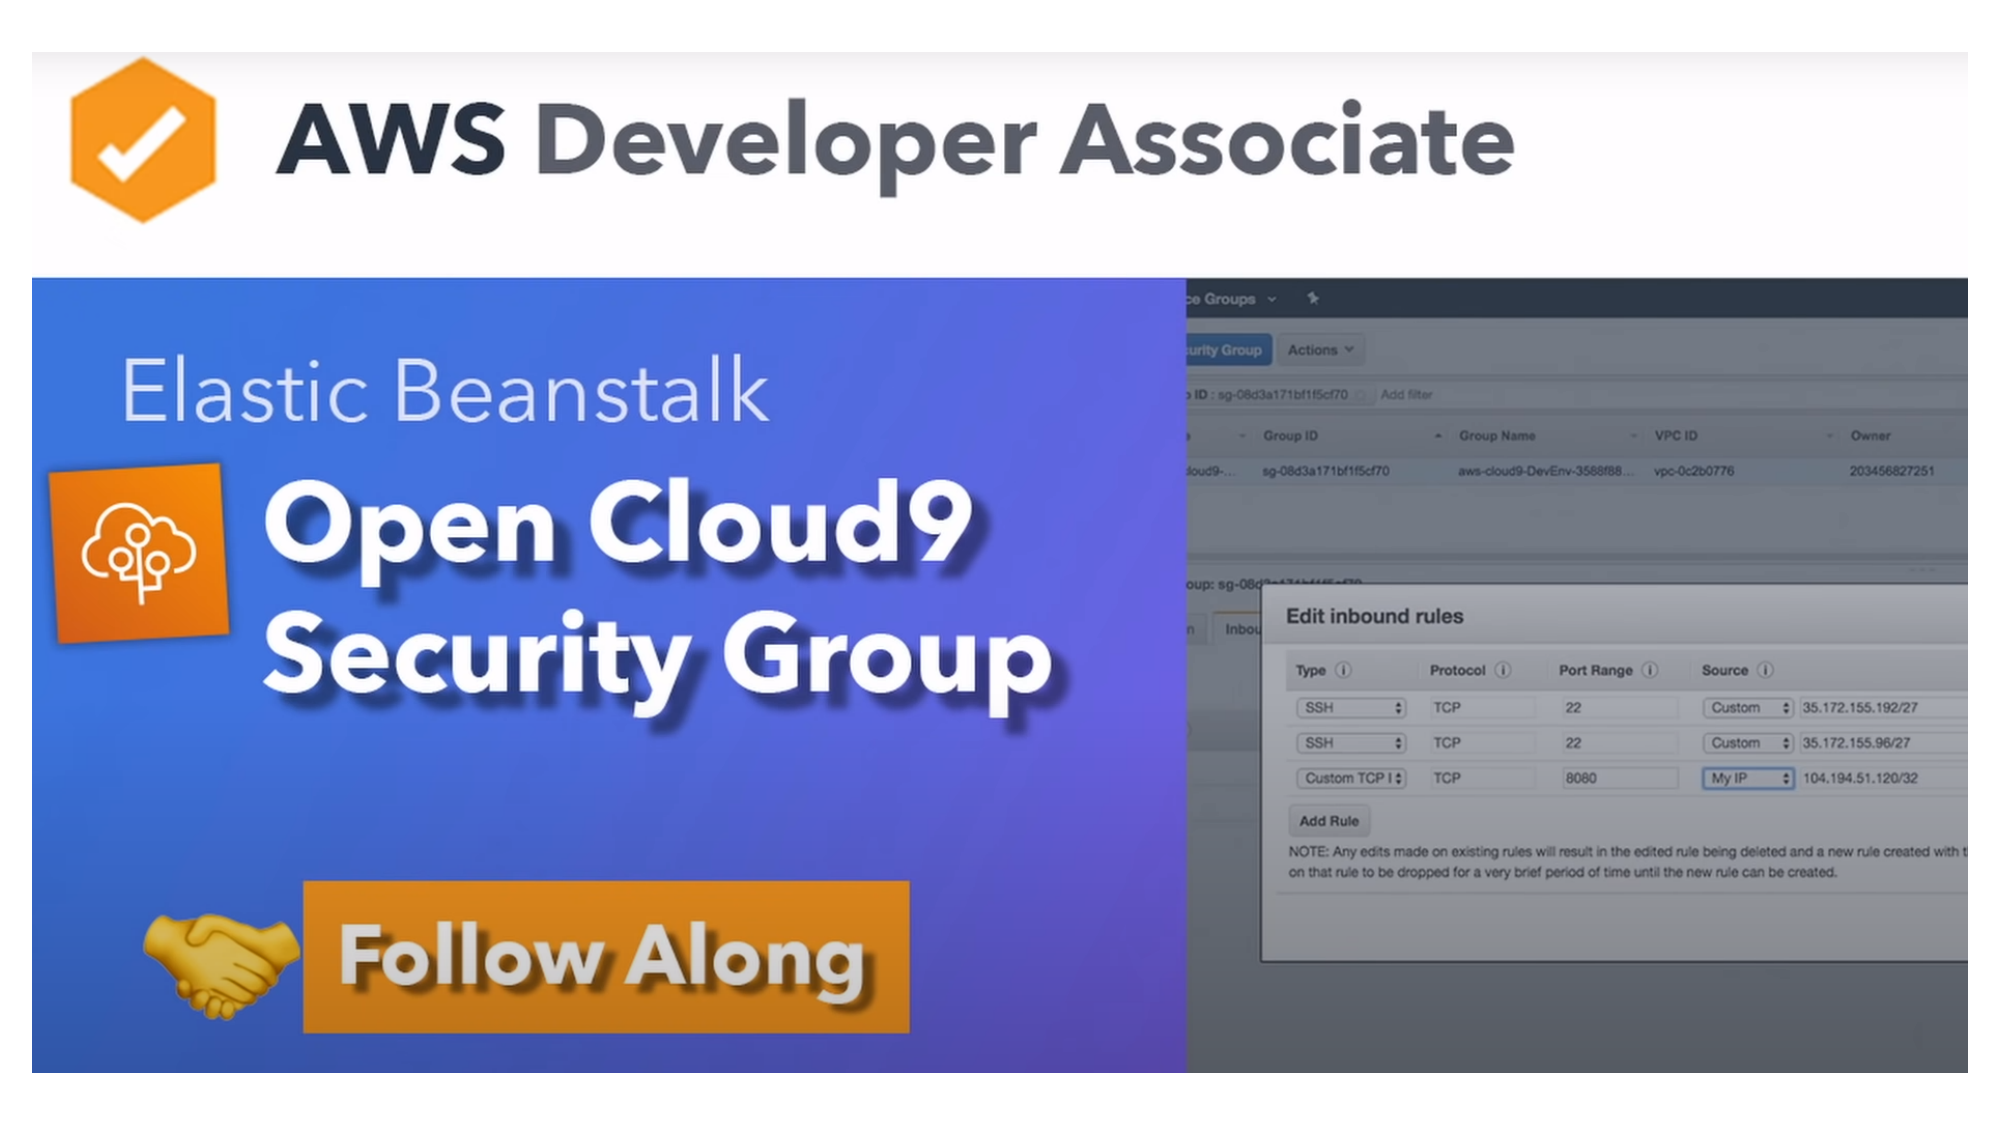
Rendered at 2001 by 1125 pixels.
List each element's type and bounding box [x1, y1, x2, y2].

picture [31, 51, 1968, 1073]
